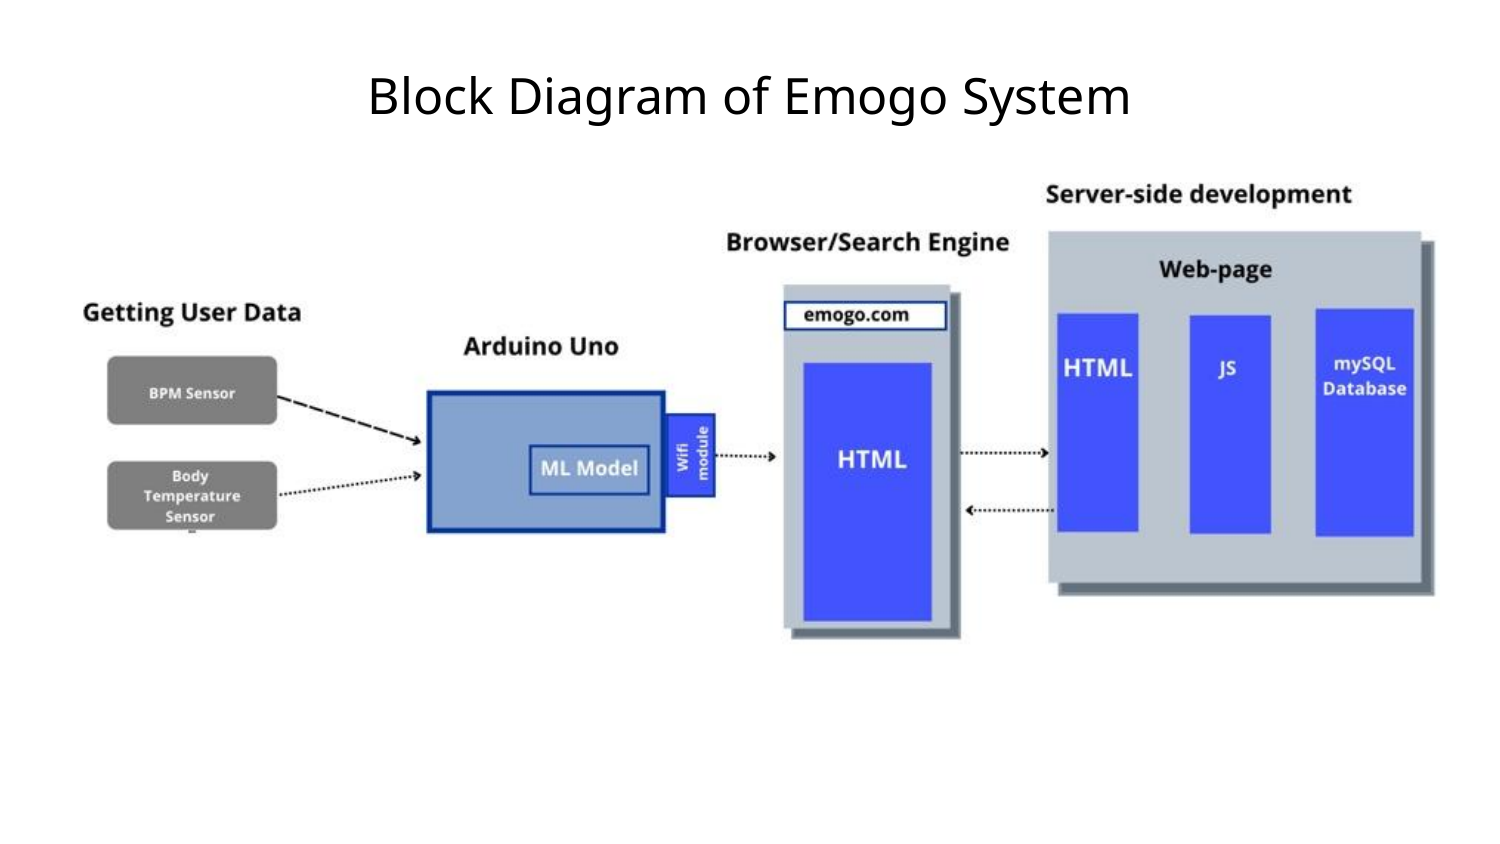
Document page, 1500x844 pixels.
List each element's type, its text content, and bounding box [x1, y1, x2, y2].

title Block Diagram of Emogo System [75, 67, 1425, 122]
picture [60, 159, 1440, 832]
